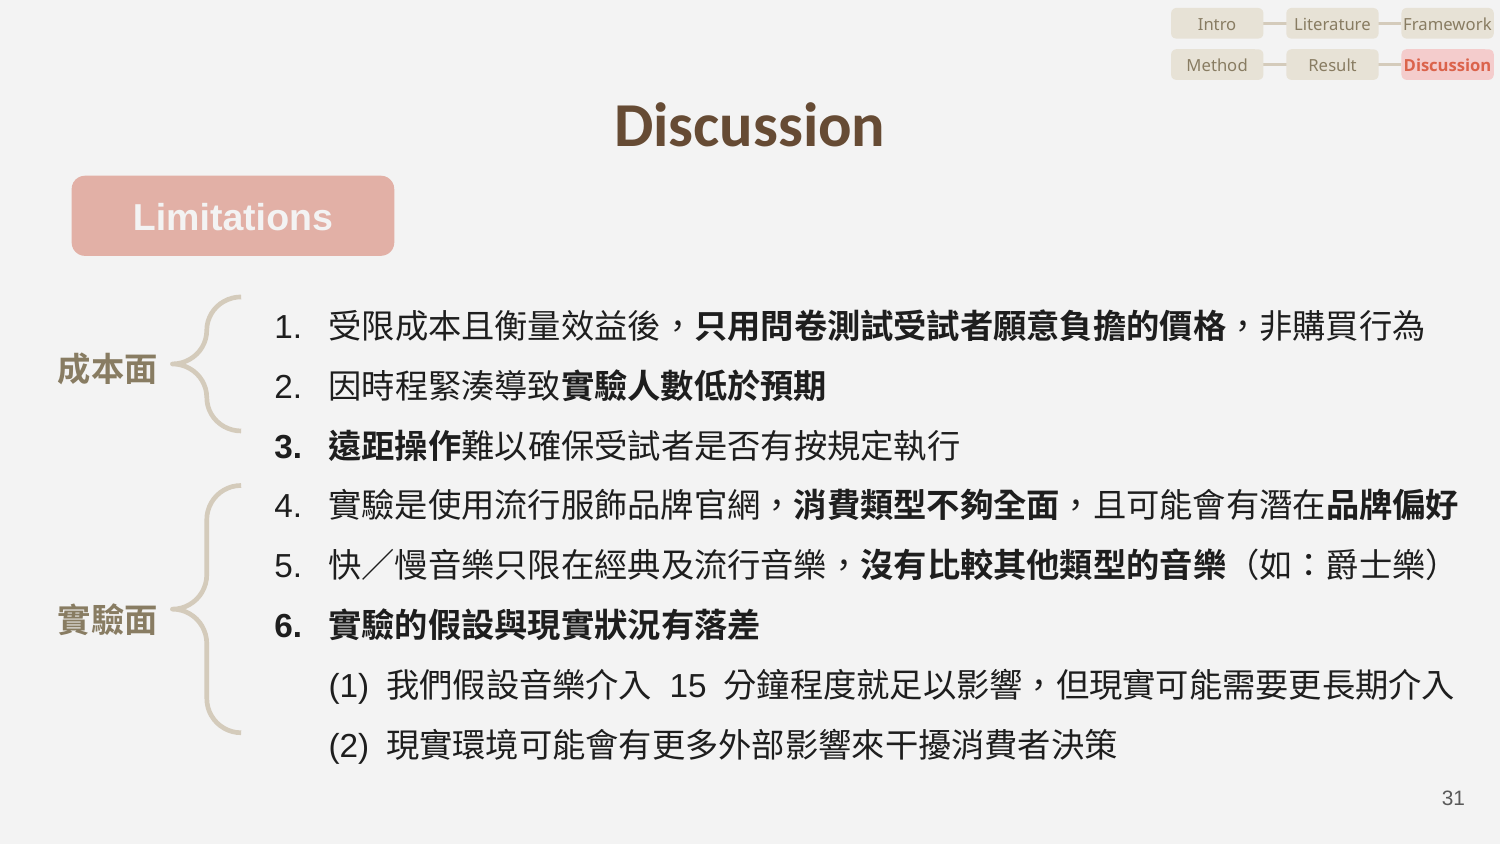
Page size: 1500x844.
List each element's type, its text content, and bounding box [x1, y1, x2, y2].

title Discussion [118, 67, 1382, 176]
text_box 成本面 [31, 322, 184, 394]
text_box 受限成本且衡量效益後，只用問卷測試受試者願意負擔的價格，非購買行為 因時程緊湊導致實驗人數低於預期 遠距操作難以確保受試者是否有按規定執行 實驗是使用流行服飾品牌官網，消費類型不夠全面，且可能會有潛在品牌偏好 快／慢音樂只限在經典及流行音樂，沒有比較其他類型的音樂（如：爵士樂） 實驗的假設與現實狀況有落差 (1) 我們假設音樂介入 15 分鐘程度就足以影響，但現實可能需要更長期介入 (2) 現實環境可能會有更多外部影響來干擾消費者決策 [238, 270, 1494, 779]
text_box ‹#› [1389, 779, 1480, 830]
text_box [1170, 7, 1494, 81]
text_box Limitations [71, 175, 395, 256]
text_box [184, 485, 242, 733]
text_box 實驗面 [31, 573, 184, 645]
text_box [184, 296, 242, 431]
